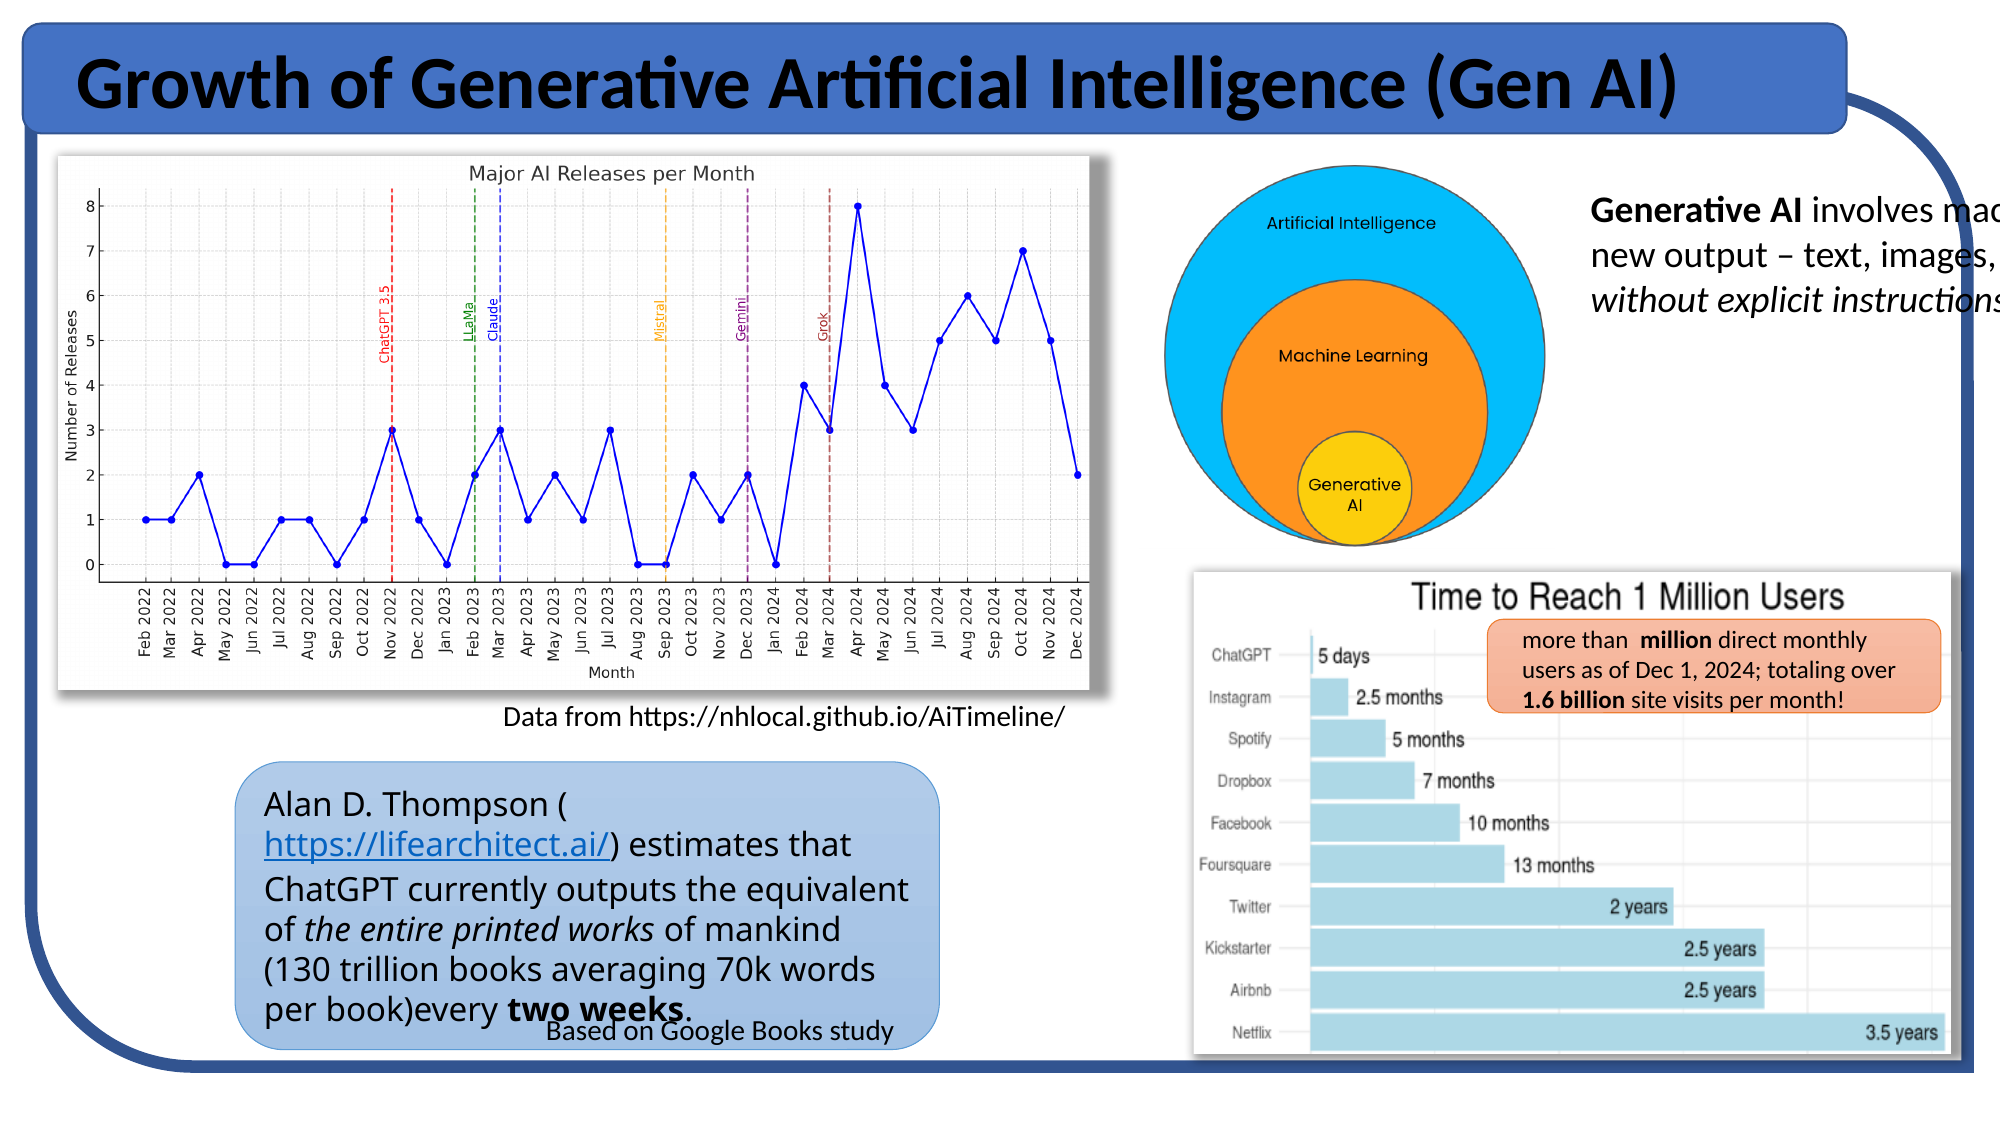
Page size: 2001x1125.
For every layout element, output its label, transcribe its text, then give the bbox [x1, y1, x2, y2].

picture [1139, 148, 1555, 549]
text_box [29, 97, 1969, 1068]
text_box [235, 761, 965, 1055]
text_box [58, 156, 1090, 741]
picture [1193, 572, 1951, 1058]
text_box Growth of Generative Artificial Intelligence (Gen AI) [21, 22, 1848, 135]
text_box Generative AI involves machines creating new output – text, images, or audio – without explicit instructions [1575, 177, 2000, 327]
